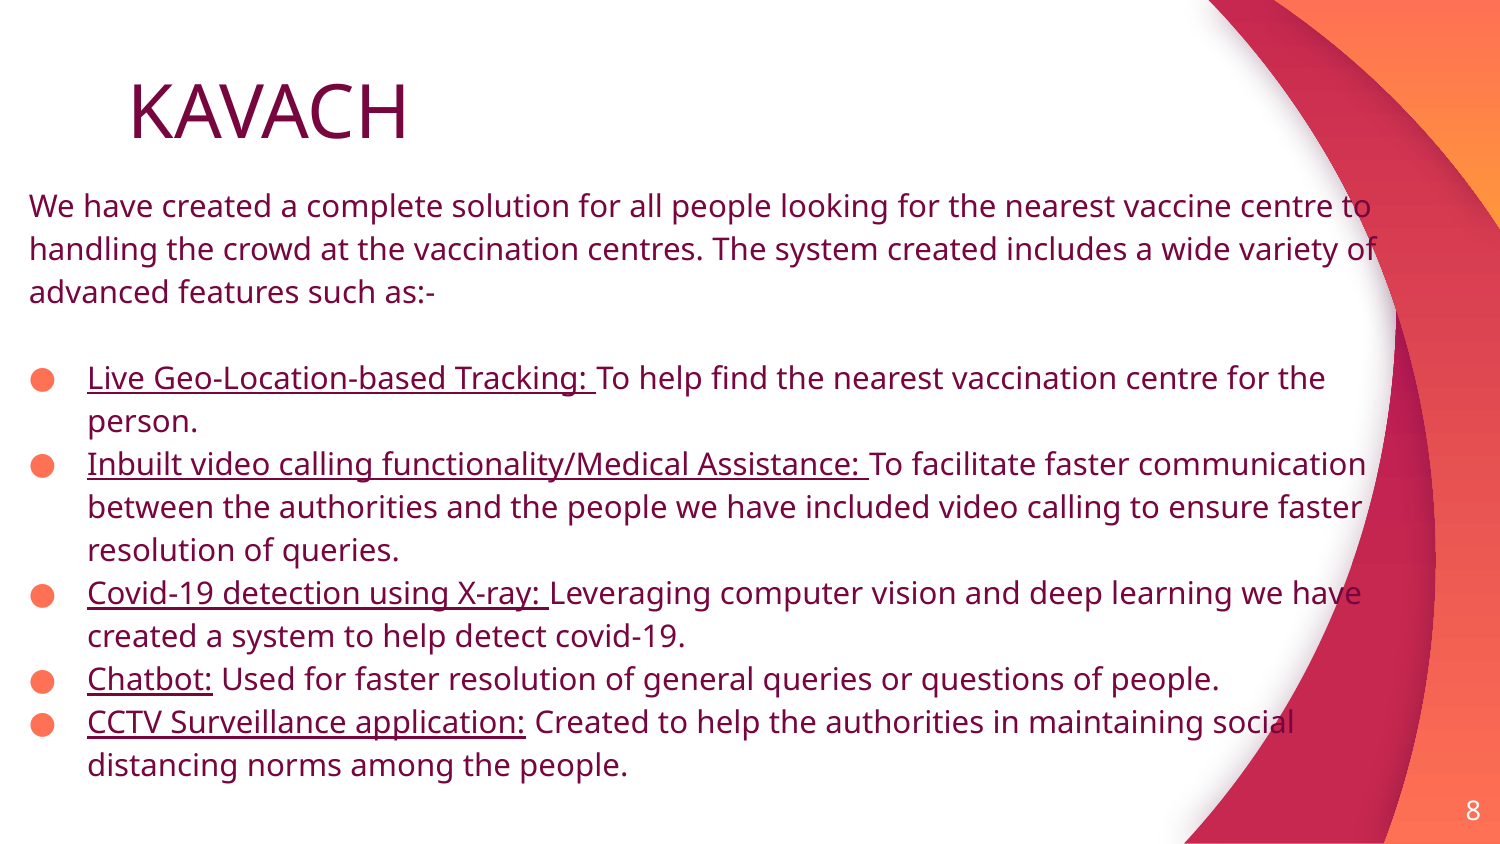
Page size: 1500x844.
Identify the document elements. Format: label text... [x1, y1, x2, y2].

slide_number 8 [1391, 779, 1482, 844]
text_box We have created a complete solution for all people looking for the nearest vaccine centre to handling the crowd at the vaccination centres. The system created includes a wide variety of advanced features such as:- Live Geo-Location-based Tracking: To help find the nearest vaccination centre for the person. Inbuilt video calling functionality/Medical Assistance: To facilitate faster communication between the authorities and the people we have included video calling to ensure faster resolution of queries. Covid-19 detection using X-ray: Leveraging computer vision and deep learning we have created a system to help detect covid-19. Chatbot: Used for faster resolution of general queries or questions of people. CCTV Surveillance application: Created to help the authorities in maintaining social distancing norms among the people. [12, 180, 1391, 820]
title KAVACH [127, 90, 1270, 156]
